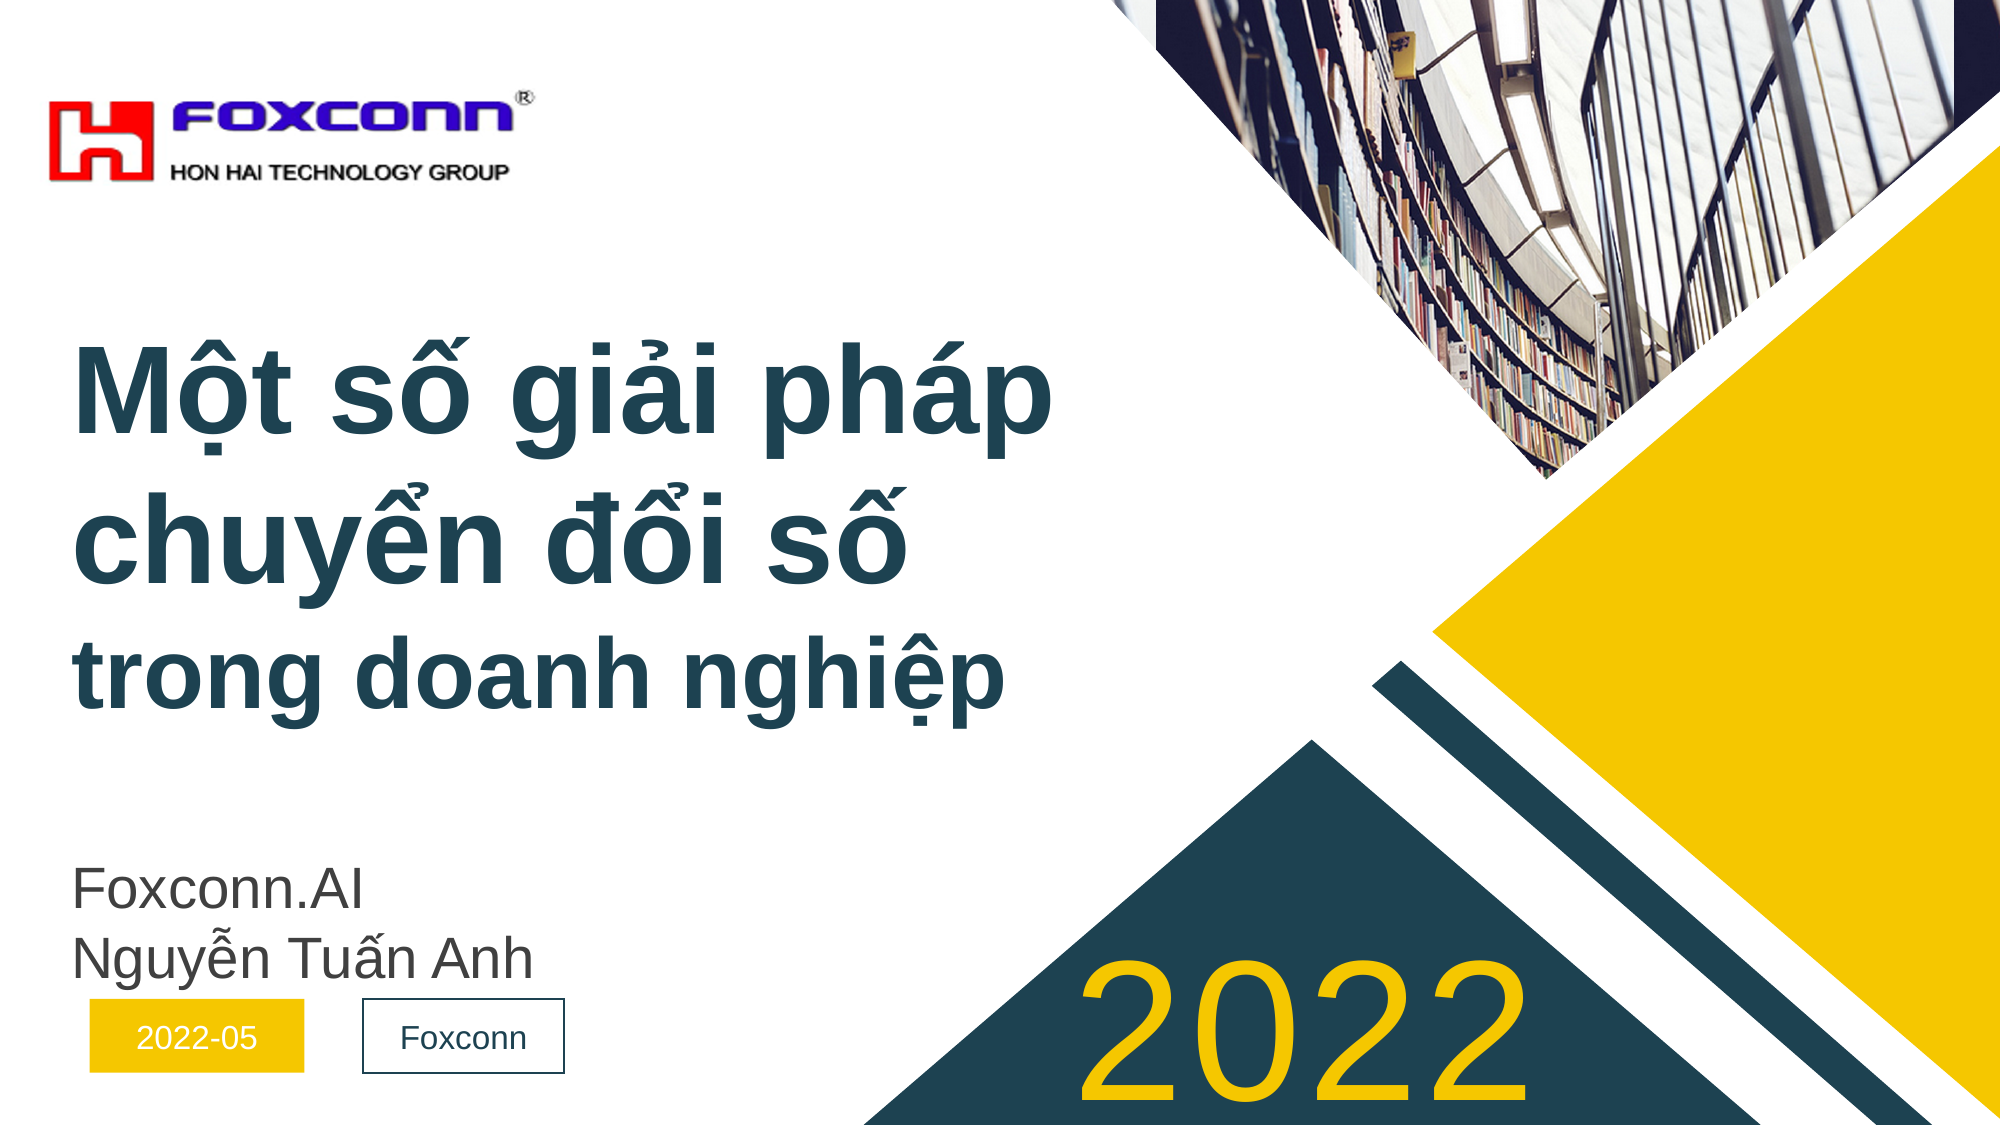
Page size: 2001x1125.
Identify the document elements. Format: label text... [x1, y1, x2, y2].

text_box [863, 958, 1057, 1125]
text_box [1371, 660, 1666, 892]
picture [0, 0, 571, 260]
text_box 2022 [1057, 892, 1795, 1125]
text_box [1795, 1005, 1933, 1125]
text_box Foxconn [362, 998, 565, 1074]
text_box Một số giải pháp chuyển đổi số trong doanh nghiệp [56, 301, 1283, 736]
text_box [1432, 145, 2000, 1119]
text_box [1134, 739, 1490, 892]
text_box 2022-05 [89, 998, 305, 1074]
text_box Foxconn.AI Nguyễn Tuấn Anh [56, 842, 1036, 998]
text_box [1109, 0, 2000, 482]
